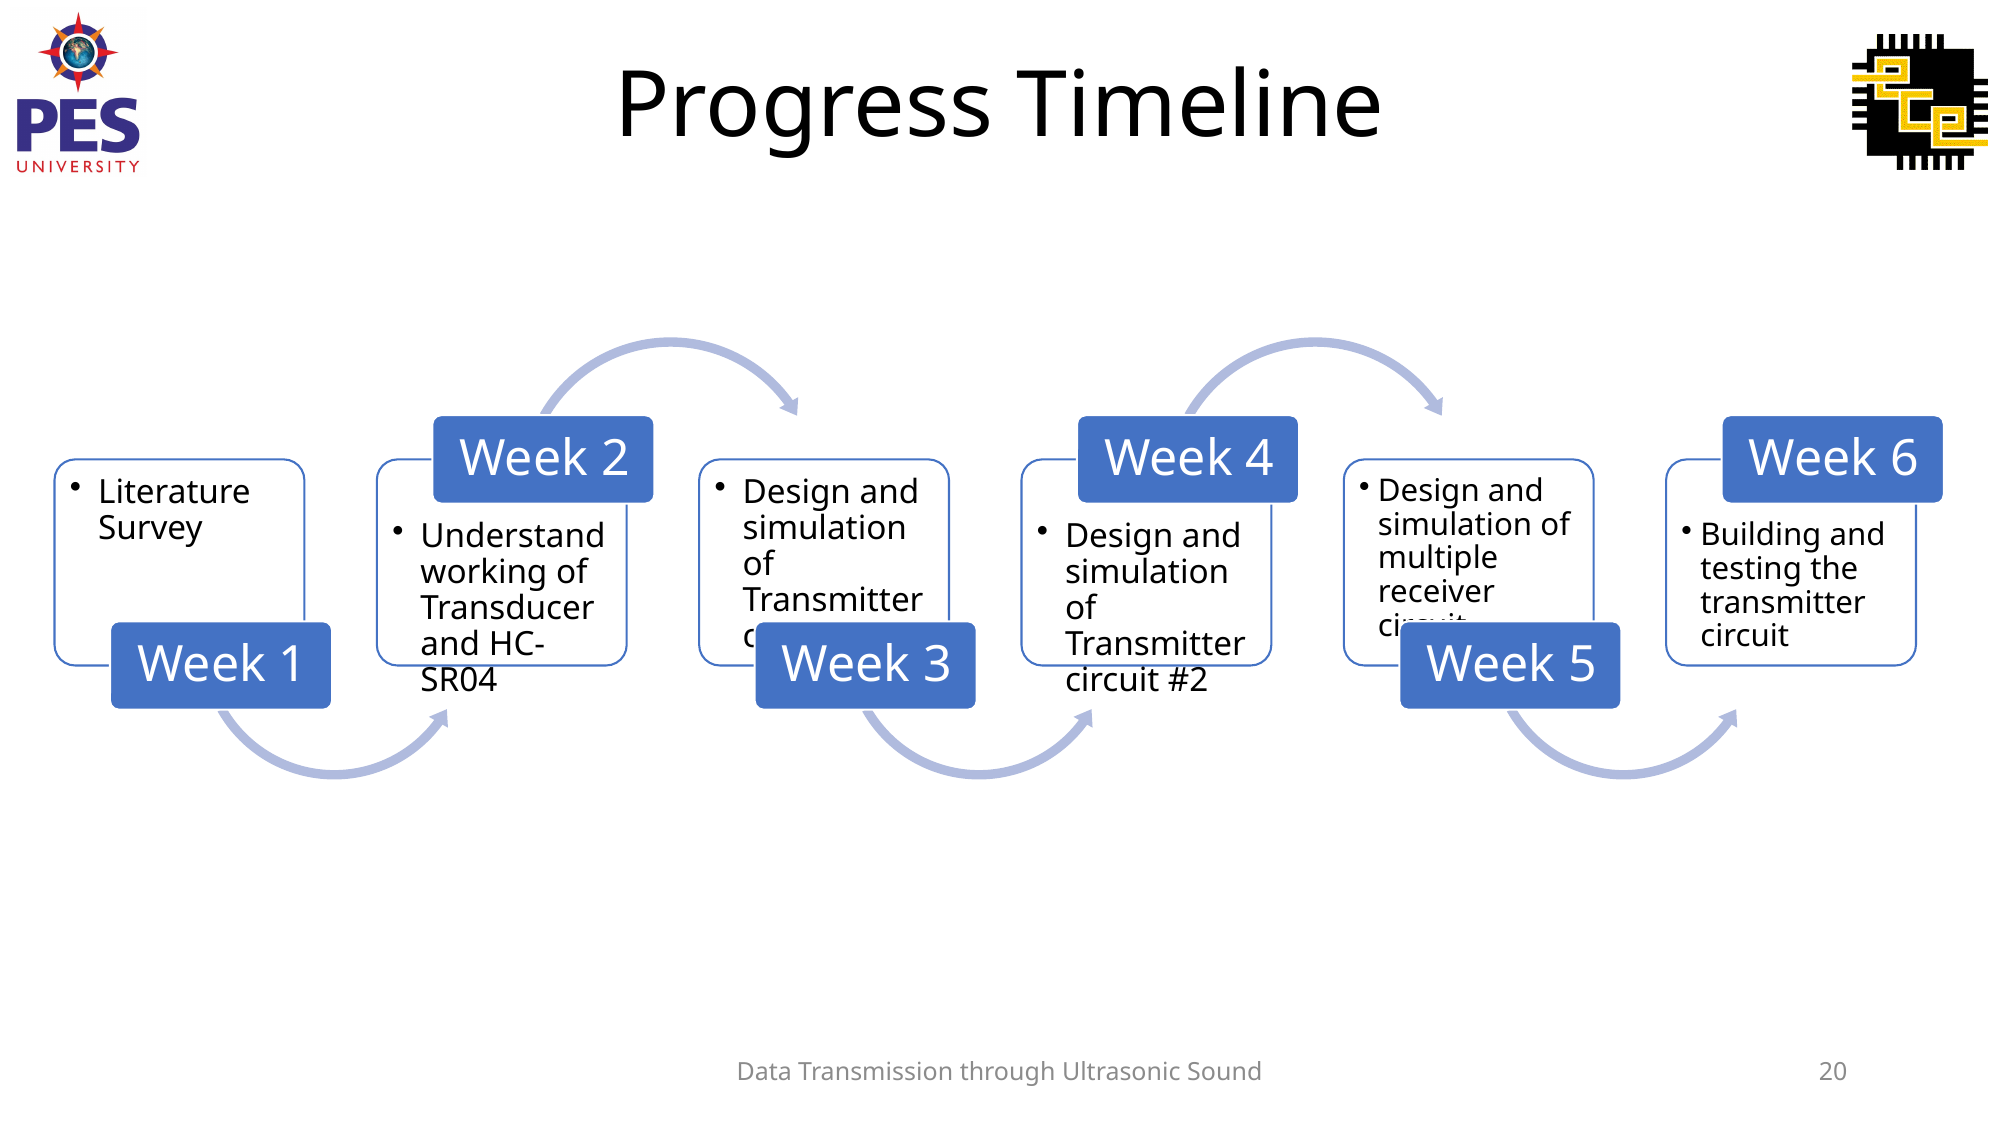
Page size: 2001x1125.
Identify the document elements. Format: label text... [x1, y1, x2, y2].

title Progress Timeline [148, 36, 1852, 117]
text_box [54, 117, 1944, 1007]
footer Data Transmission through Ultrasonic Sound [662, 1042, 1338, 1103]
picture [1852, 34, 1988, 170]
picture [10, 7, 147, 177]
slide_number 20 [1412, 1042, 1863, 1103]
